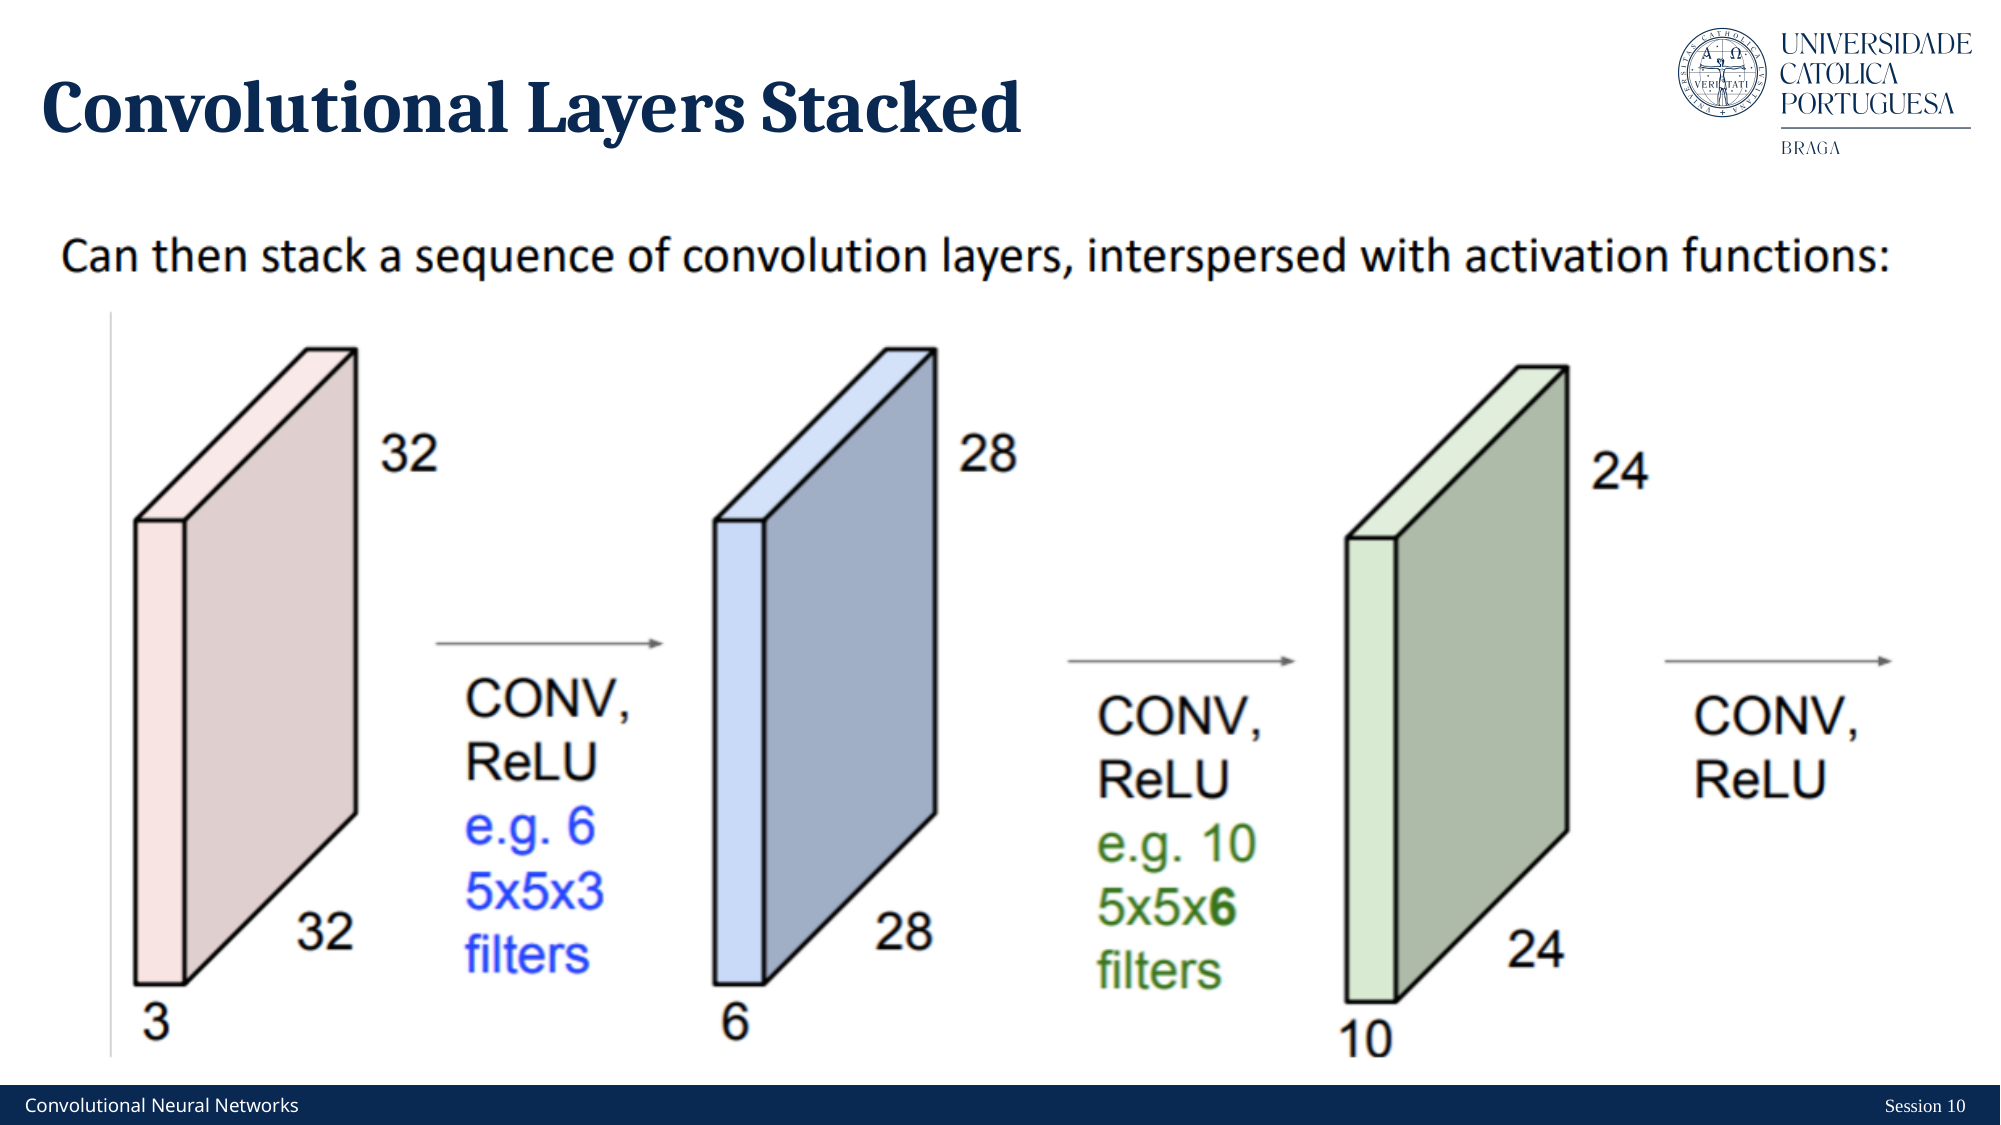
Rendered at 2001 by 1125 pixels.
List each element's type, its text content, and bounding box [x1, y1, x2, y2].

text_box Convolutional Neural Networks [9, 1086, 1126, 1125]
text_box Session 10 [1126, 1086, 1981, 1125]
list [49, 204, 1901, 1065]
picture [1672, 18, 1982, 163]
text_box [0, 1085, 2000, 1125]
title Convolutional Layers Stacked [27, 0, 1753, 218]
